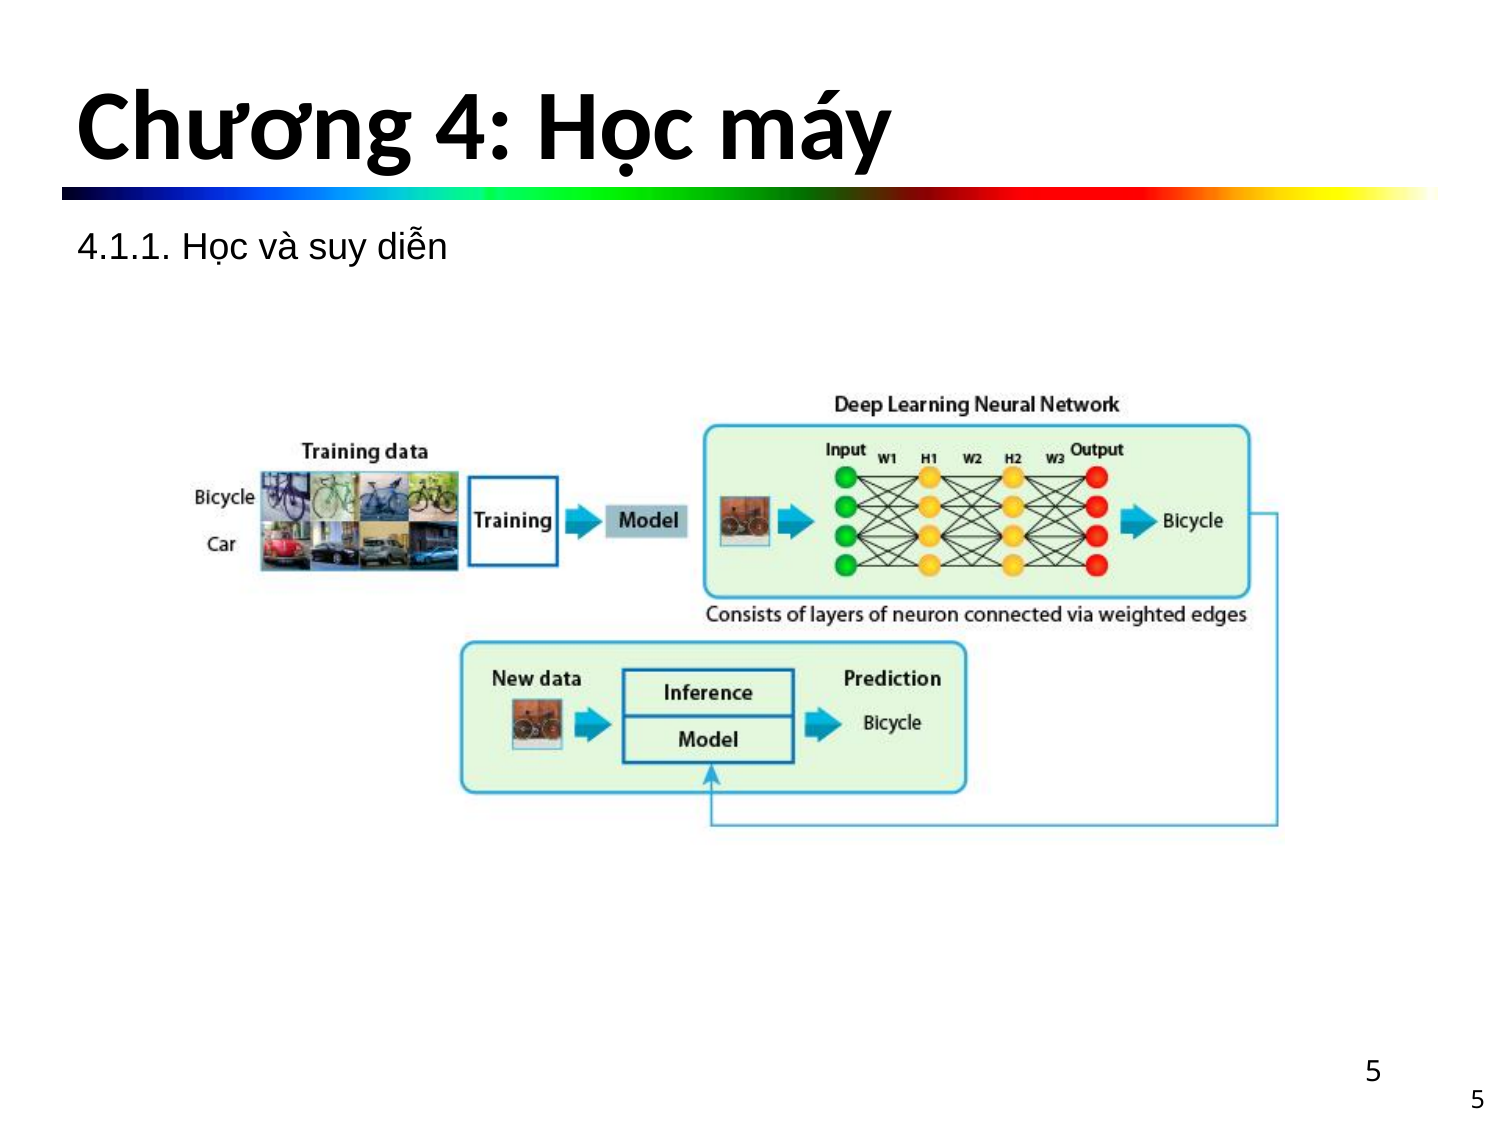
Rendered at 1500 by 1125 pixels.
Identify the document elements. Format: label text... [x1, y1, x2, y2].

text_box 4.1.1. Học và suy diễn [62, 214, 813, 275]
text_box ‹#› [1187, 1049, 1500, 1125]
picture [382, 187, 1438, 200]
title Chương 4: Học máy [62, 22, 1413, 189]
picture [62, 189, 355, 200]
text_box ‹#› [1059, 1042, 1397, 1103]
picture [190, 368, 1285, 863]
